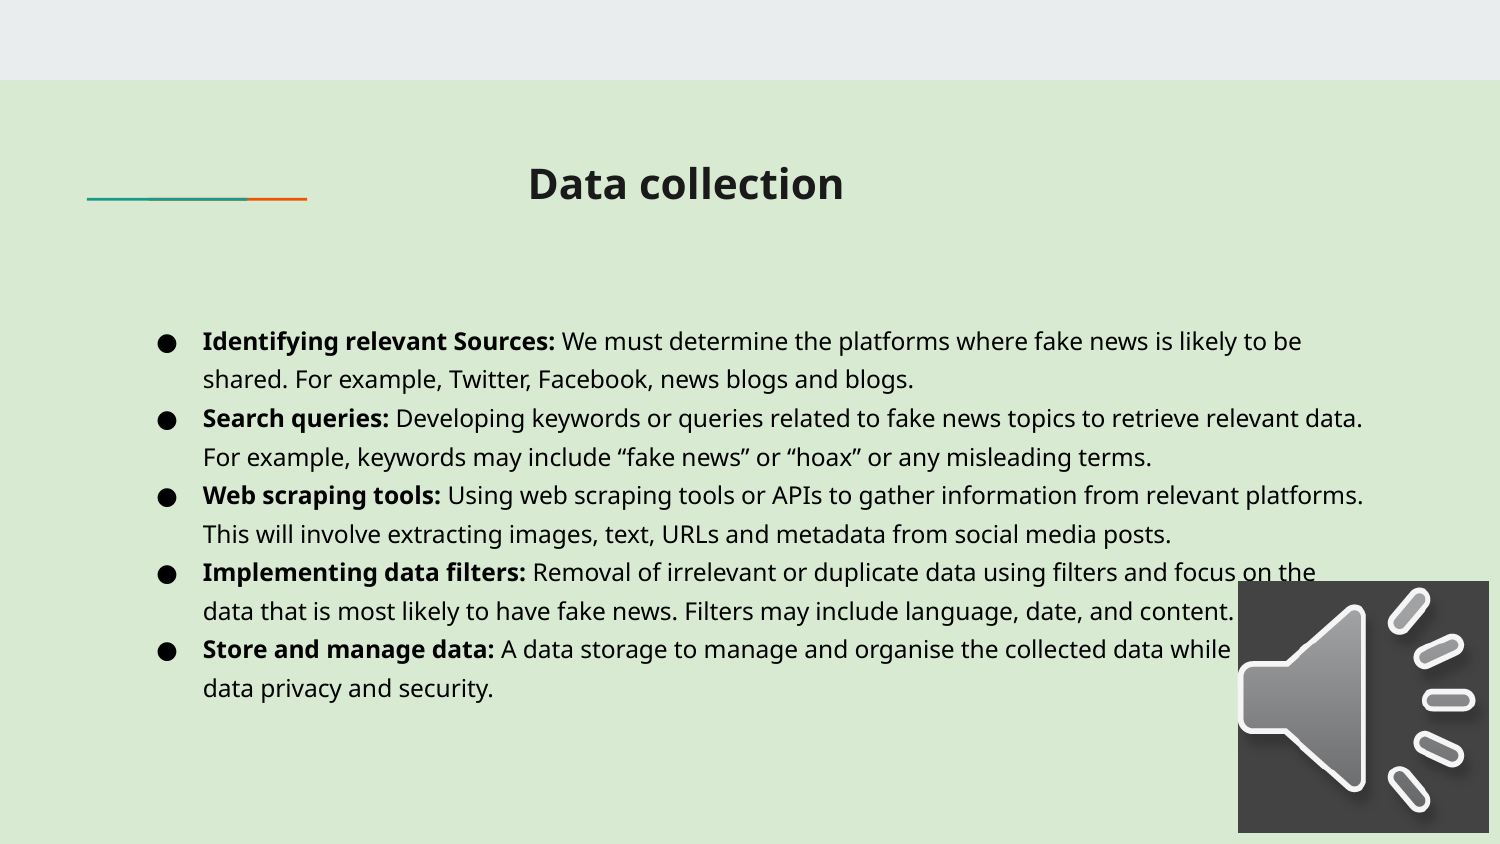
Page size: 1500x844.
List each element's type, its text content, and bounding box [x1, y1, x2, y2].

title Data collection [512, 138, 1079, 227]
picture [1236, 580, 1490, 834]
list Identifying relevant Sources: We must determine the platforms where fake news is likely to be shared. For example, Twitter, Facebook, news blogs and blogs. Search queries: Developing keywords or queries related to fake news topics to retrieve relevant data. For example, keywords may include “fake news” or “hoax” or any misleading terms. Web scraping tools: Using web scraping tools or APIs to gather information from relevant platforms. This will involve extracting images, text, URLs and metadata from social media posts. Implementing data filters: Removal of irrelevant or duplicate data using filters and focus on the data that is most likely to have fake news. Filters may include language, date, and content. Store and manage data: A data storage to manage and organise the collected data while ensuring data privacy and security. [119, 304, 1381, 799]
